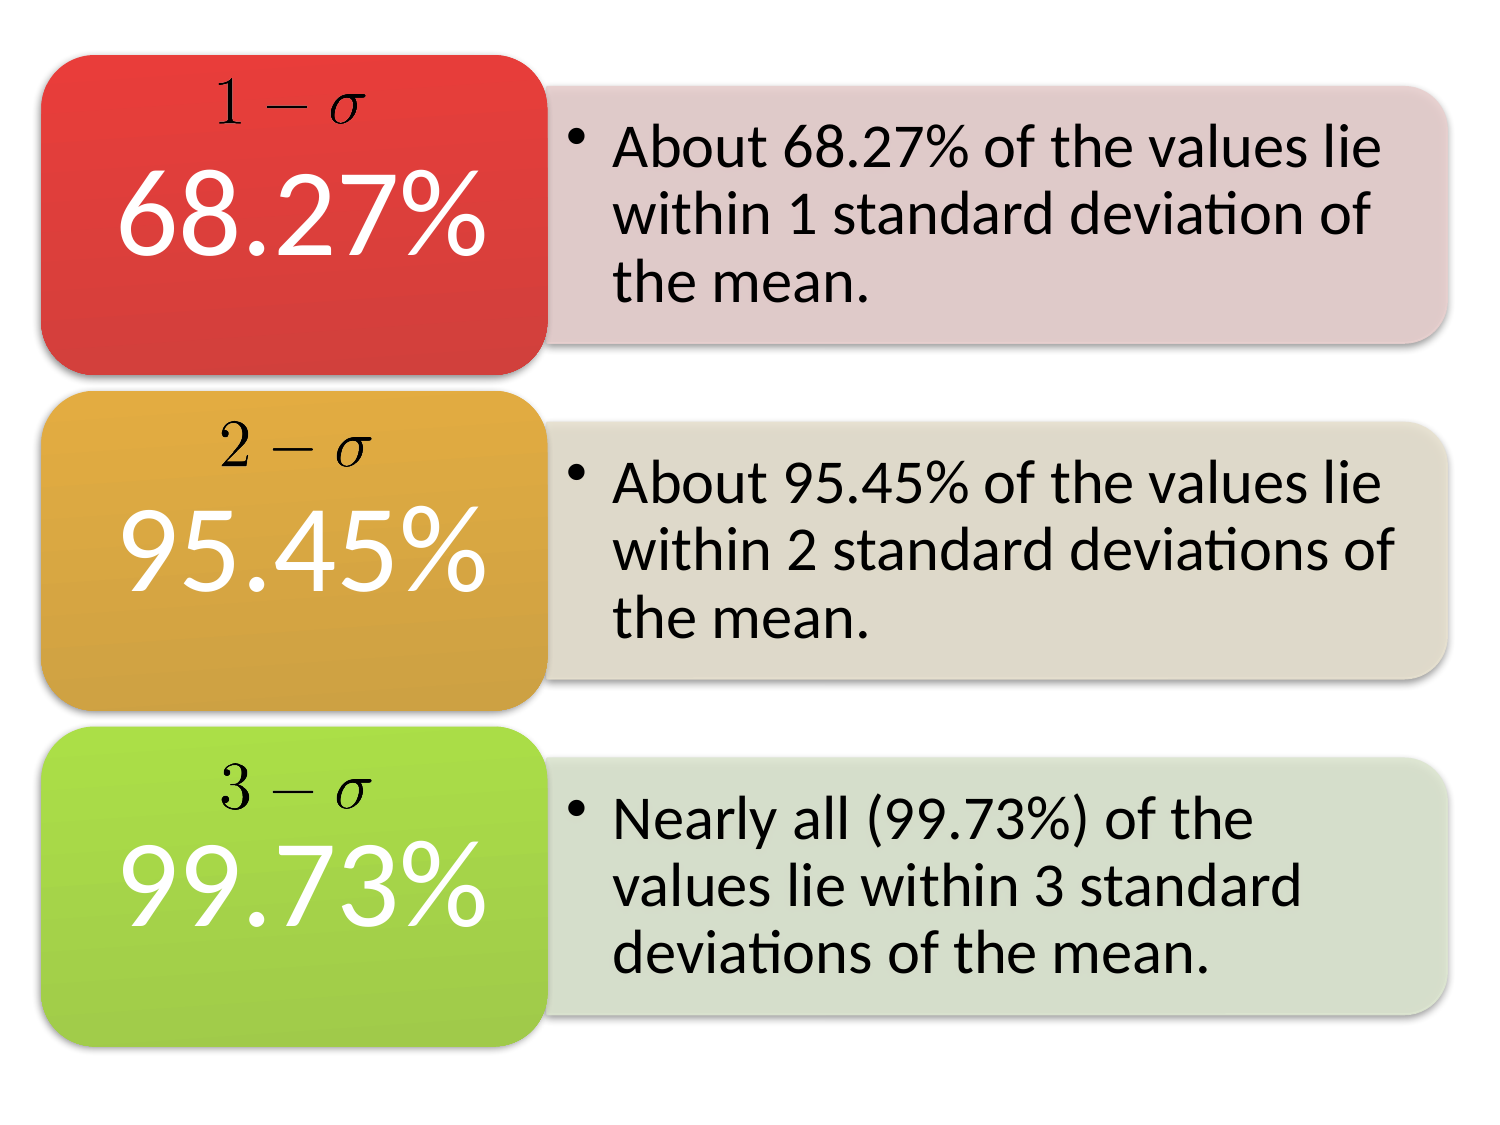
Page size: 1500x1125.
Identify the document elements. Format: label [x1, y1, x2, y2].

text_box [40, 53, 1448, 1048]
picture [217, 77, 366, 124]
picture [221, 762, 373, 810]
picture [221, 420, 372, 467]
